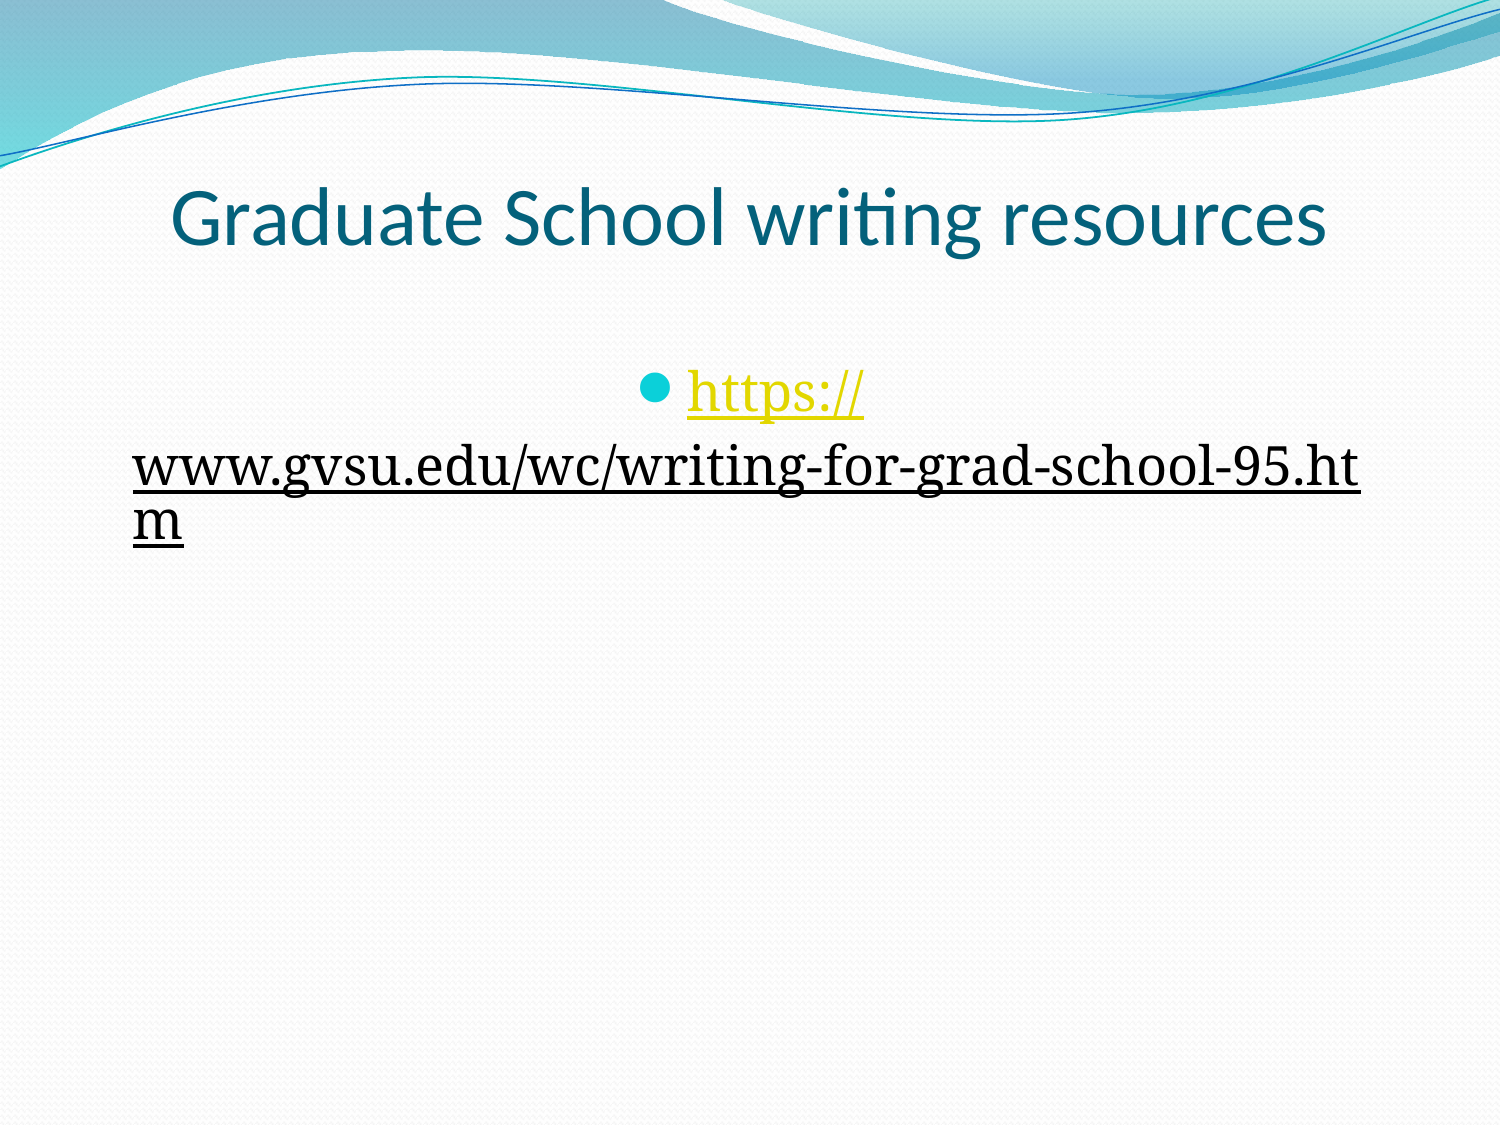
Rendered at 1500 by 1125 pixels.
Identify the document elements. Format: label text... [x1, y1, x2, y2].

title Graduate School writing resources [75, 115, 1425, 263]
list https://www.gvsu.edu/wc/writing-for-grad-school-95.htm [75, 350, 1425, 1038]
